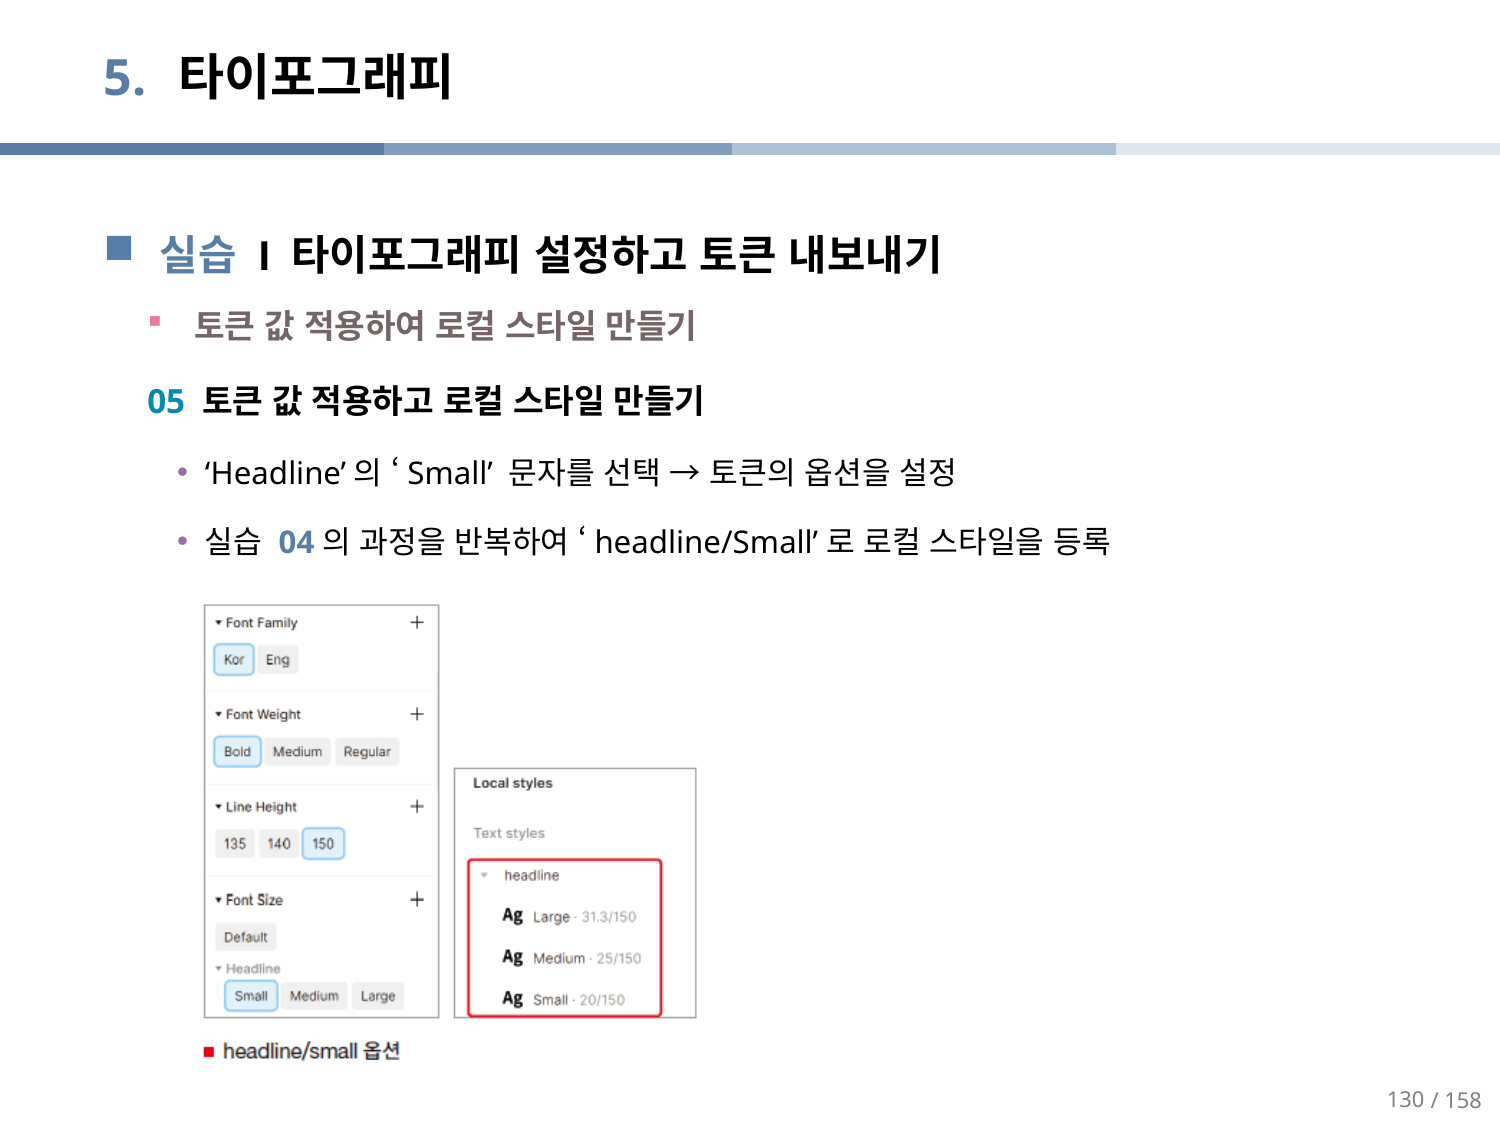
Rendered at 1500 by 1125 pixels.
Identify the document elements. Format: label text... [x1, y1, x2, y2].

picture [194, 585, 714, 1094]
title 타이포그래피 [88, 30, 1211, 121]
text_box 실습 I 타이포그래피 설정하고 토큰 내보내기 토큰 값 적용하여 로컬 스타일 만들기 05 토큰 값 적용하고 로컬 스타일 만들기 ‘Headline’의 ‘Small’ 문자를 선택 → 토큰의 옵션을 설정 실습 04의 과정을 반복하여 ‘headline/Small’로 로컬 스타일을 등록 [88, 196, 1471, 1083]
